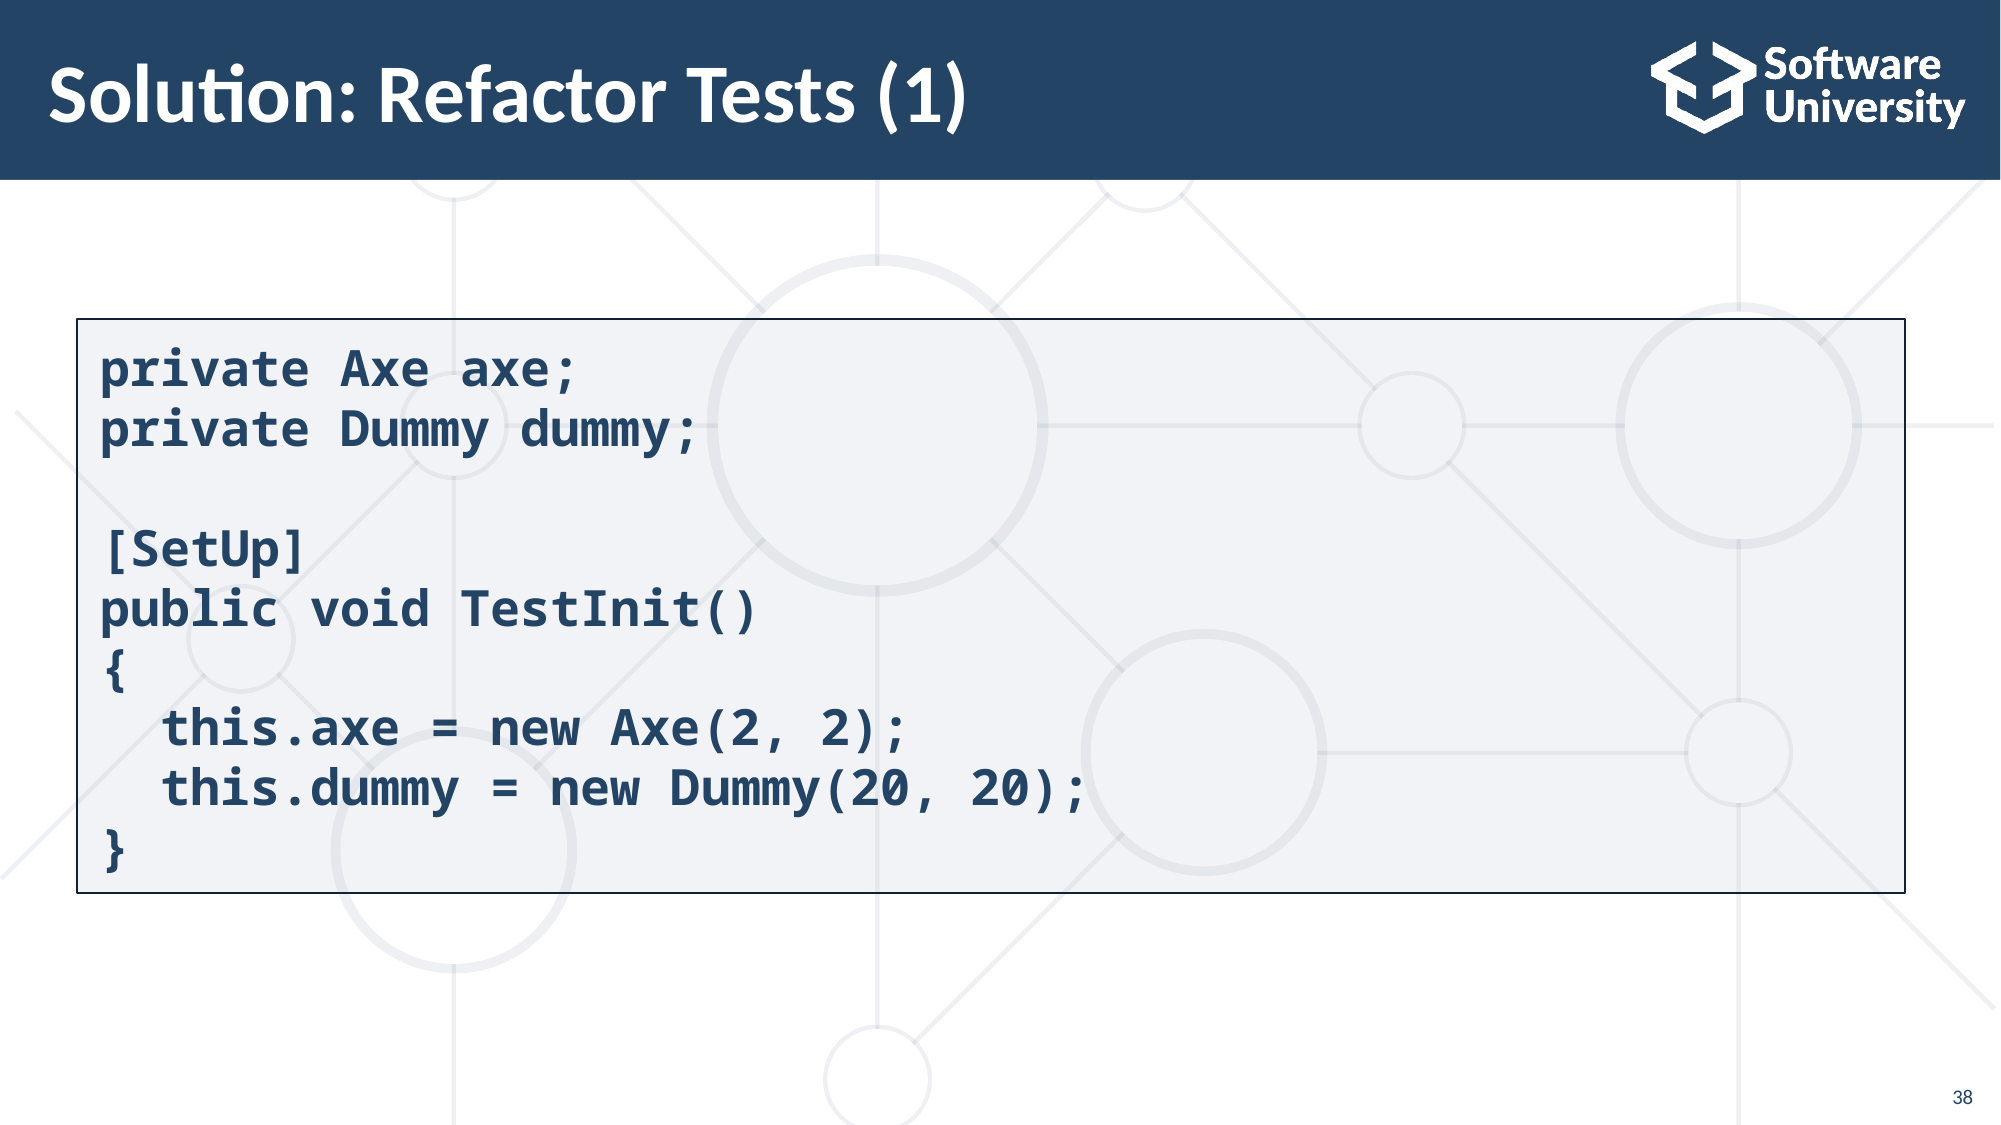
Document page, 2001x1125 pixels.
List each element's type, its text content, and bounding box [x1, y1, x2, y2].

text_box private Axe axe; private Dummy dummy; [SetUp] public void TestInit() { this.axe = new Axe(2, 2); this.dummy = new Dummy(20, 20); } [77, 318, 1906, 894]
title Solution: Refactor Tests (1) [31, 16, 1591, 162]
slide_number 38 [1927, 1067, 1989, 1117]
picture [1651, 41, 1966, 134]
